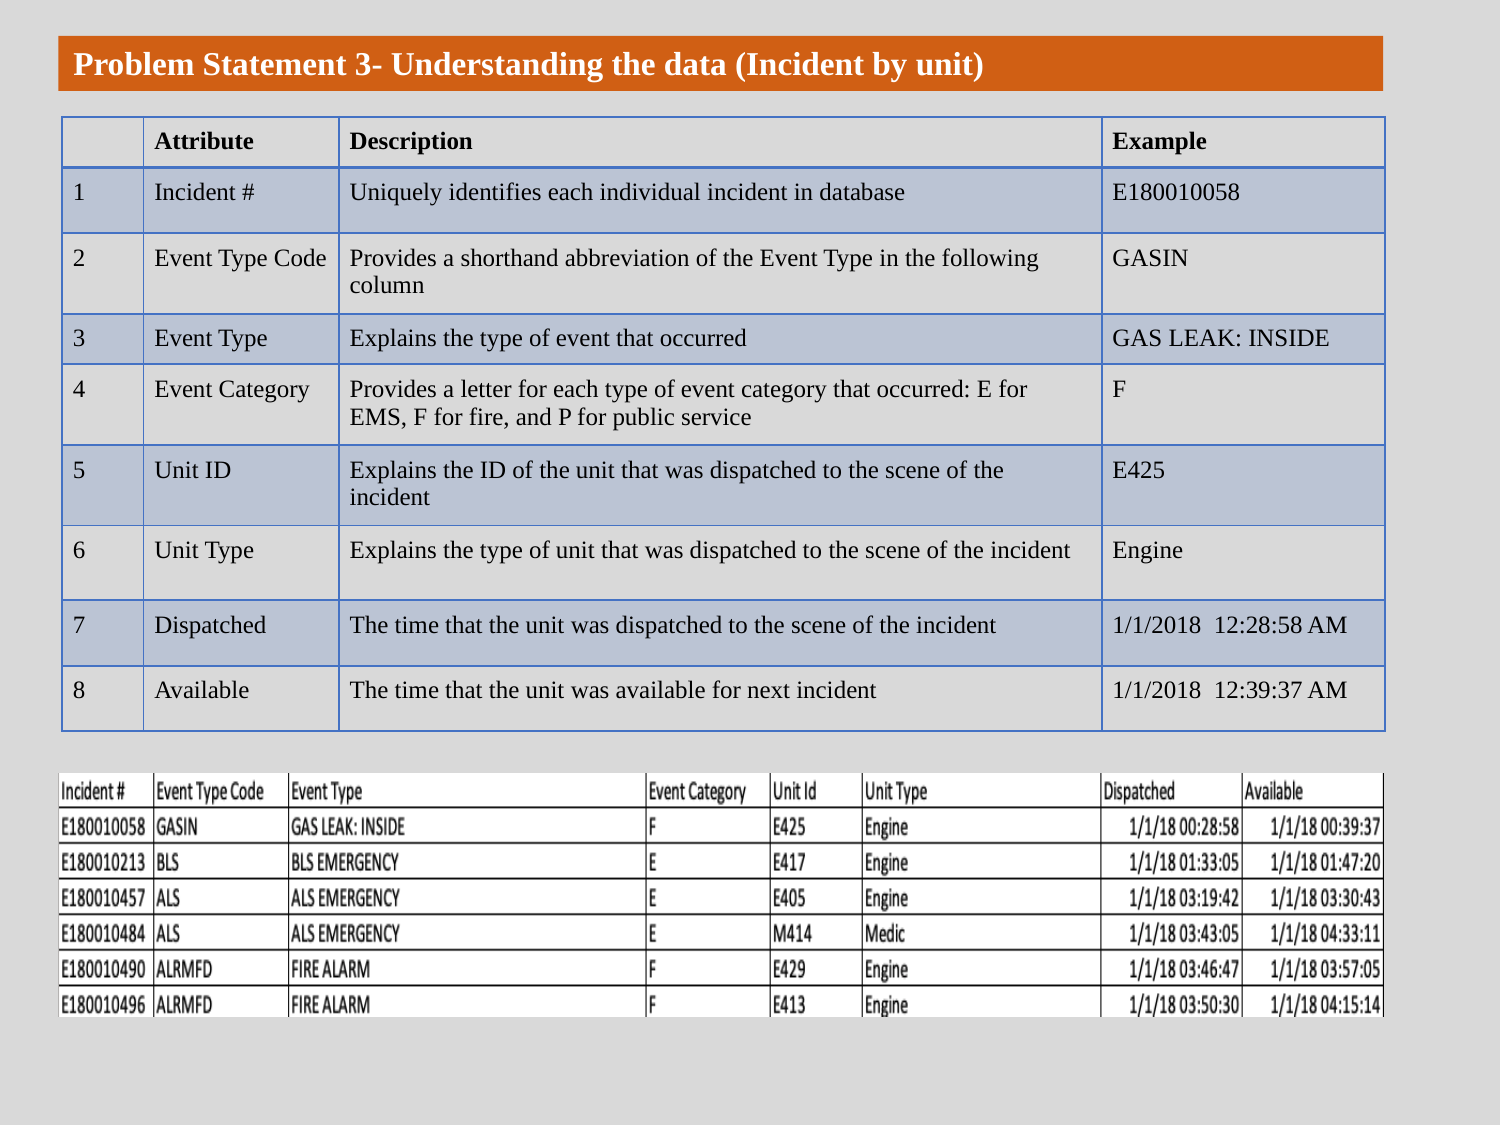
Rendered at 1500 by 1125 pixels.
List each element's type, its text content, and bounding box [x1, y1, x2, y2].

table_cell Explains the type of unit that was dispatched to the scene of the incident [340, 526, 1101, 599]
table_cell 1/1/2018 12:39:37 AM [1103, 667, 1384, 730]
table_header Description [340, 118, 1101, 166]
table_cell The time that the unit was dispatched to the scene of the incident [340, 601, 1101, 665]
table_cell Event Type Code [144, 234, 338, 313]
text_box Problem Statement 3- Understanding the data (Incident by unit) [58, 35, 1384, 91]
table_cell Available [144, 667, 338, 730]
table_header Example [1103, 118, 1384, 166]
table_cell Explains the ID of the unit that was dispatched to the scene of the incident [340, 446, 1101, 525]
table_cell Provides a shorthand abbreviation of the Event Type in the following column [340, 234, 1101, 313]
table_cell Provides a letter for each type of event category that occurred: E for EMS, F for fire, and P for public service [340, 365, 1101, 444]
table_cell 4 [63, 365, 143, 444]
table_cell GAS LEAK: INSIDE [1103, 315, 1384, 363]
table_cell Event Type [144, 315, 338, 363]
table_cell E425 [1103, 446, 1384, 525]
table_cell Dispatched [144, 601, 338, 665]
table_cell Unit Type [144, 526, 338, 599]
table_cell The time that the unit was available for next incident [340, 667, 1101, 730]
table_header Attribute [144, 118, 338, 166]
table_cell 1 [63, 169, 143, 232]
table_cell 1/1/2018 12:28:58 AM [1103, 601, 1384, 665]
table_cell GASIN [1103, 234, 1384, 313]
table_cell Explains the type of event that occurred [340, 315, 1101, 363]
table_cell 6 [63, 526, 143, 599]
table_cell 2 [63, 234, 143, 313]
table_cell 5 [63, 446, 143, 525]
table_cell Incident # [144, 169, 338, 232]
table_header [63, 118, 143, 166]
picture [58, 773, 1384, 1017]
table_cell Uniquely identifies each individual incident in database [340, 169, 1101, 232]
table_cell Engine [1103, 526, 1384, 599]
table_cell 3 [63, 315, 143, 363]
table_cell 7 [63, 601, 143, 665]
table_cell 8 [63, 667, 143, 730]
table_cell Unit ID [144, 446, 338, 525]
table_cell Event Category [144, 365, 338, 444]
table_cell E180010058 [1103, 169, 1384, 232]
table_cell F [1103, 365, 1384, 444]
